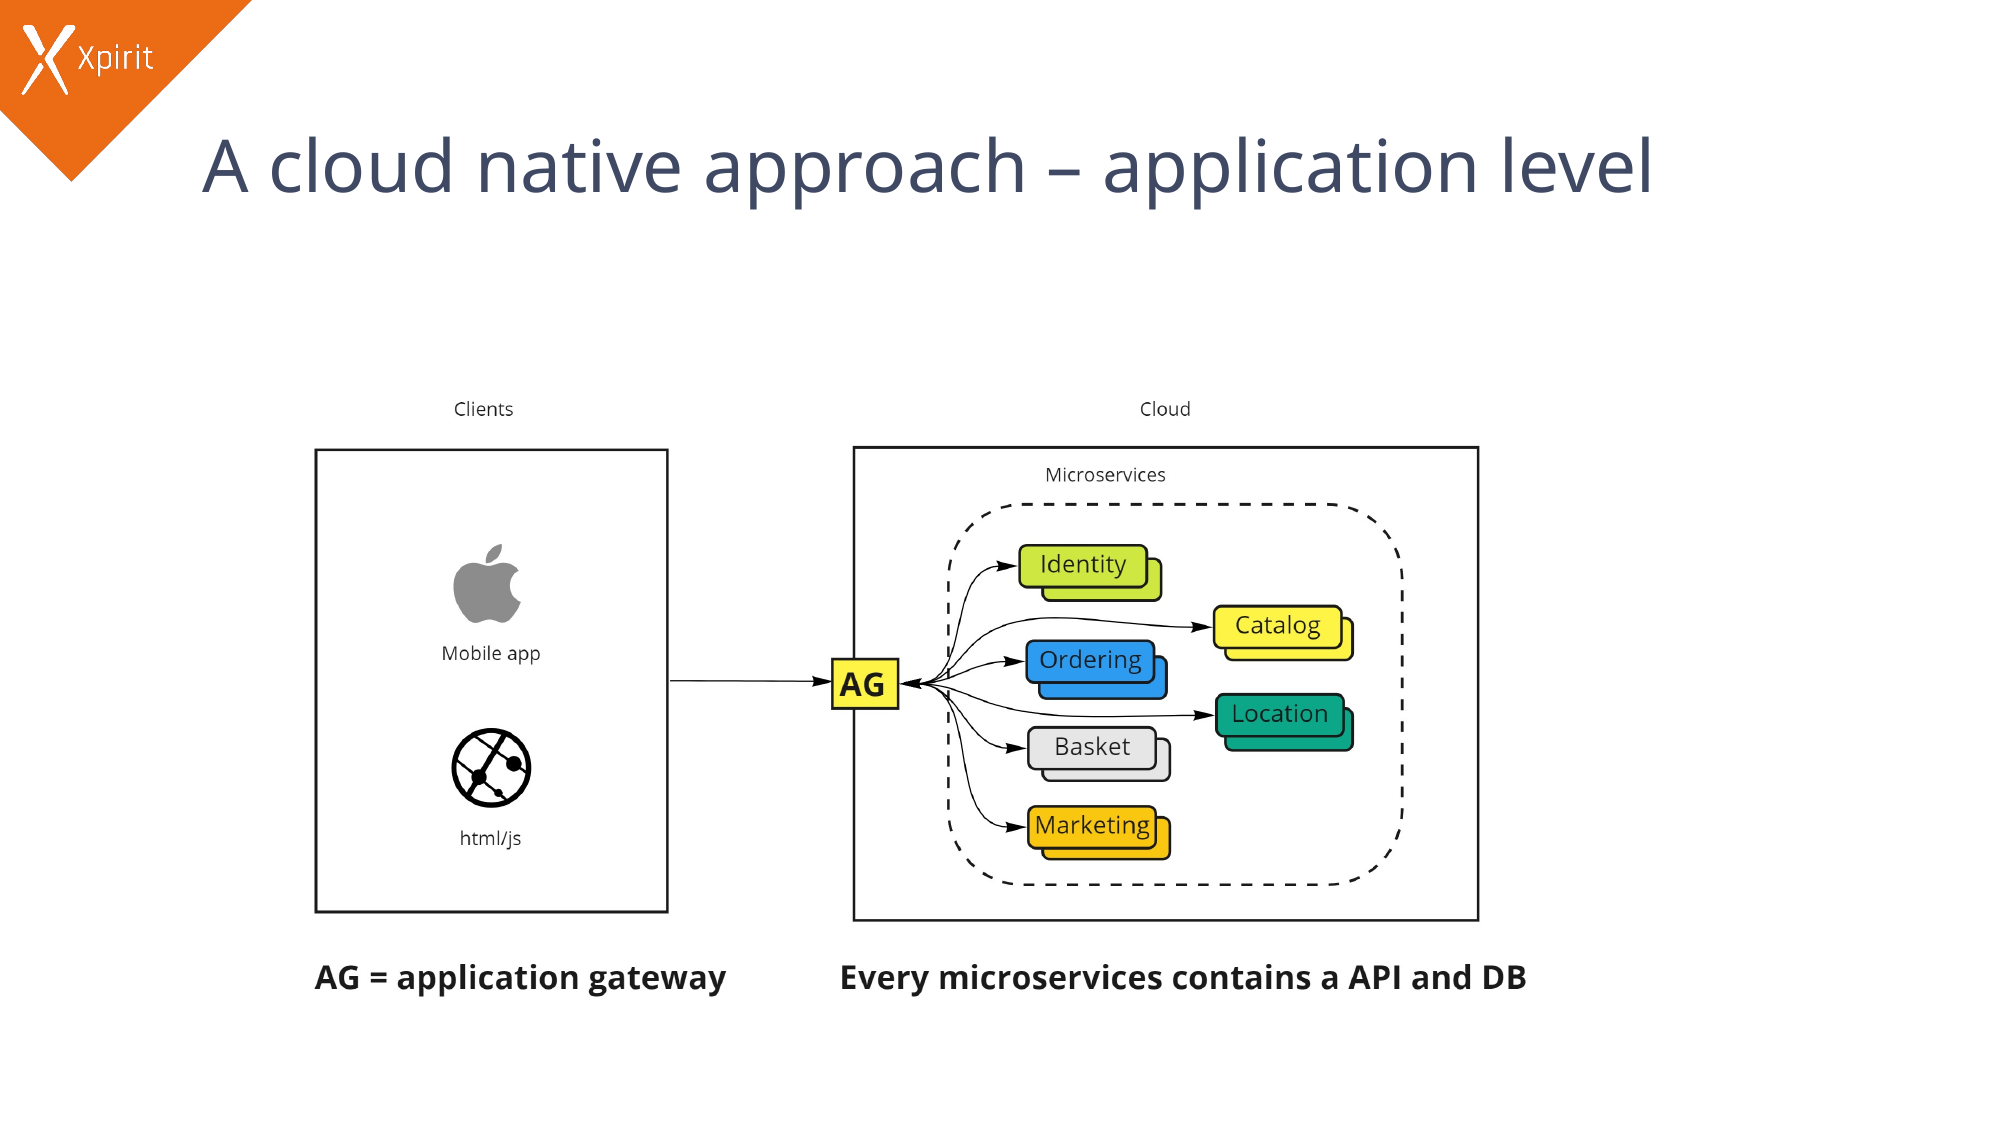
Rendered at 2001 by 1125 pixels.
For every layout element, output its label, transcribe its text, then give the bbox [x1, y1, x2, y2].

title A cloud native approach – application level [187, 59, 1913, 278]
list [206, 218, 1616, 1052]
picture [0, 0, 255, 184]
